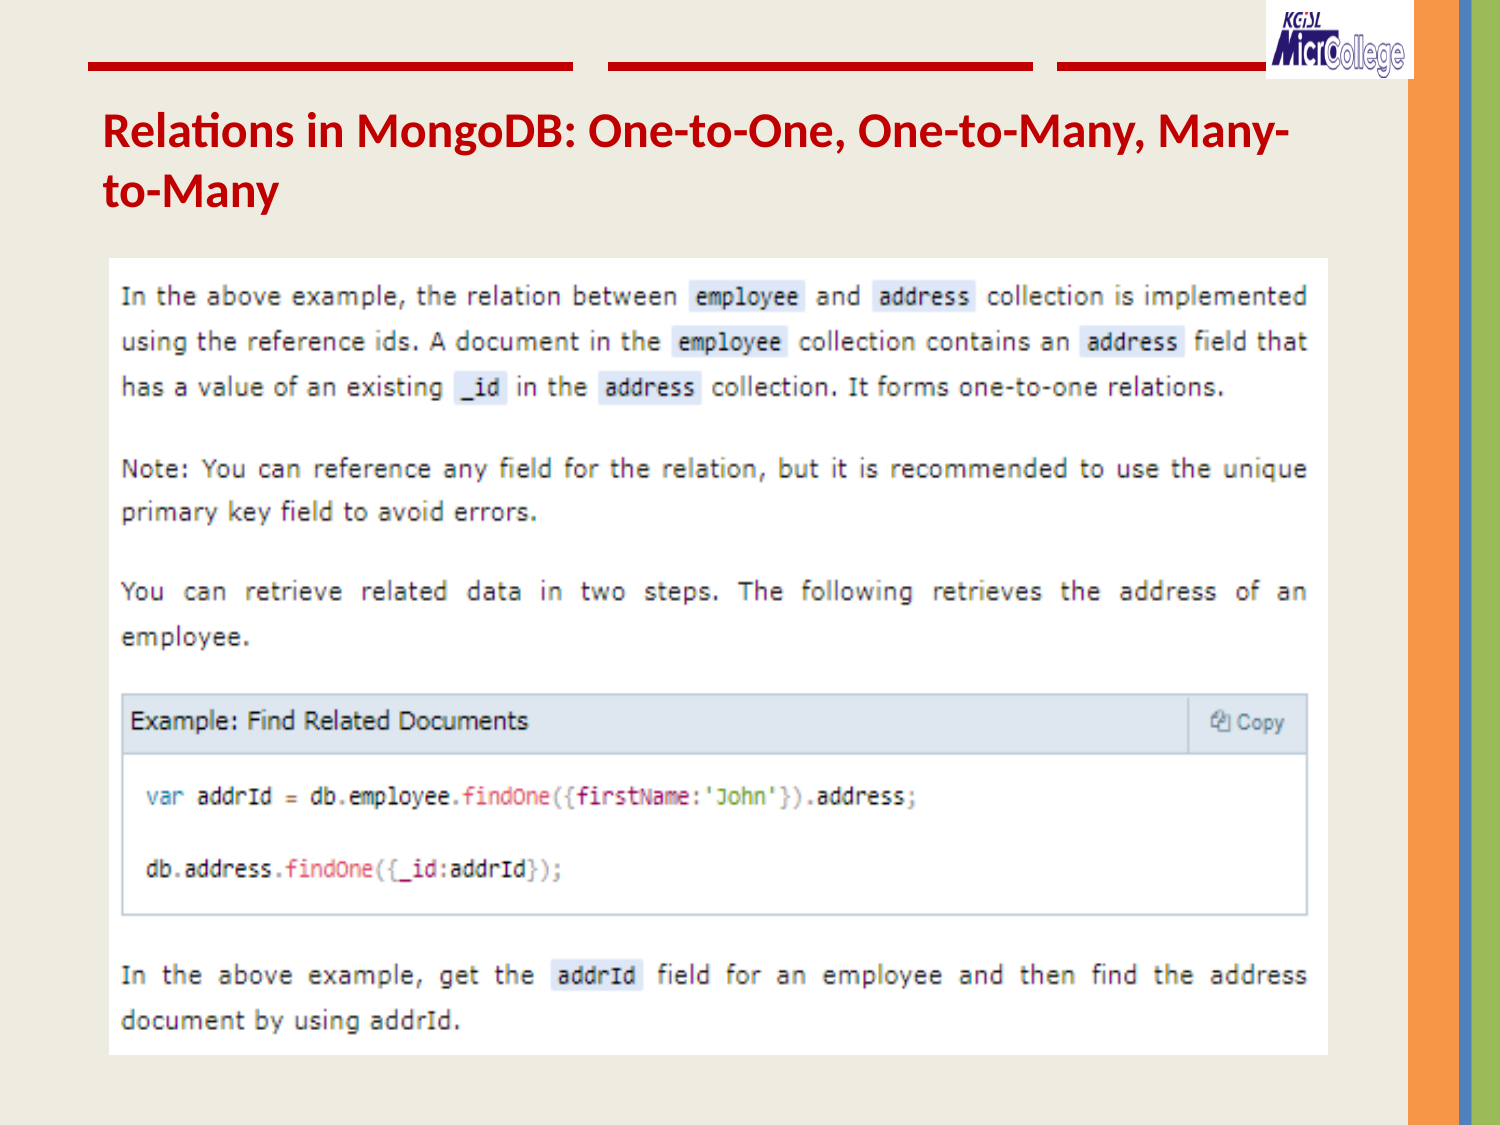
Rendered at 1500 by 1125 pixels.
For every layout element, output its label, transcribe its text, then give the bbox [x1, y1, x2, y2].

picture [1266, 0, 1415, 79]
picture [109, 258, 1329, 1056]
list Relations in MongoDB: One-to-One, One-to-Many, Many-to-Many [87, 90, 1363, 1100]
